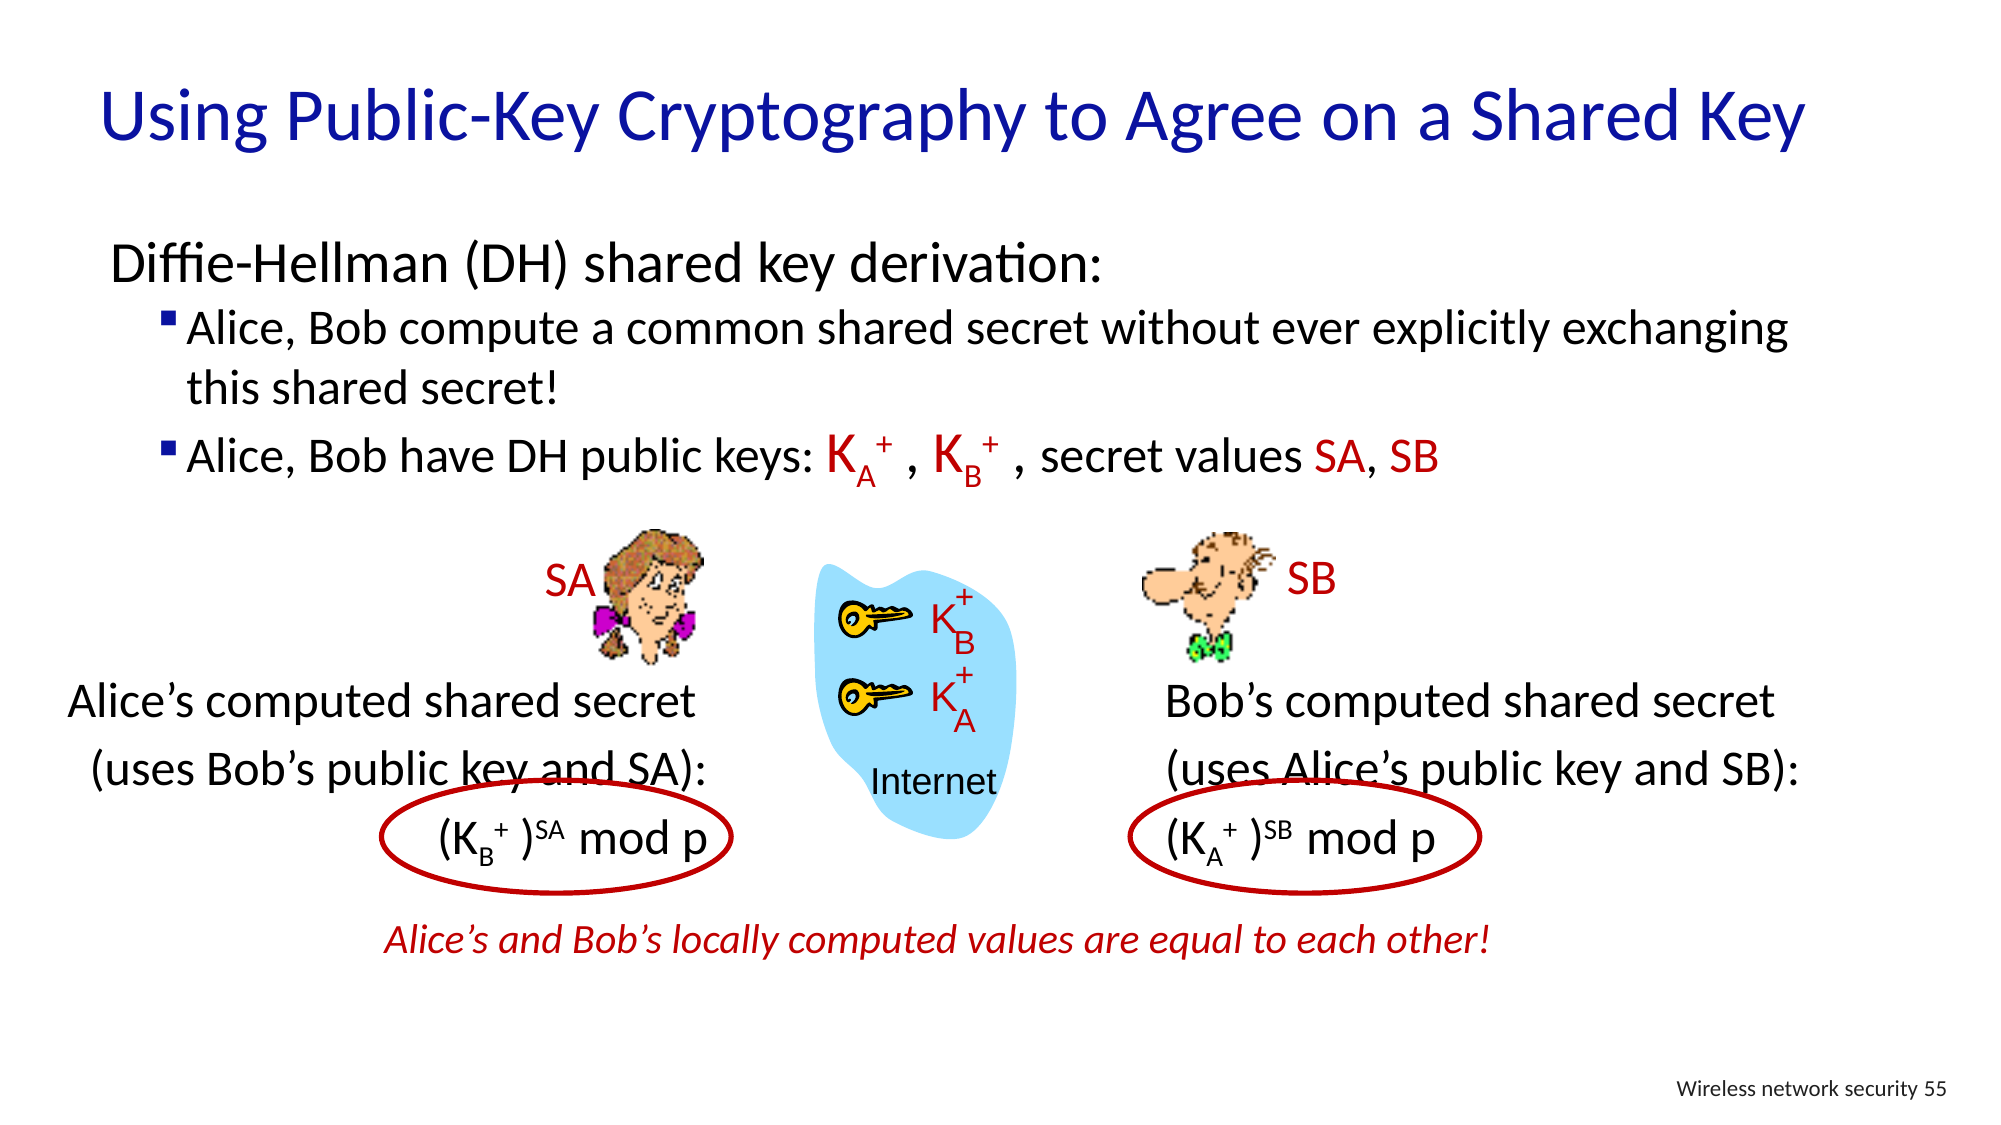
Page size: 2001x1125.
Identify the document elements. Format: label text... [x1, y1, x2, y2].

text_box Diffie-Hellman (DH) shared key derivation: Alice, Bob compute a common shared secret without ever explicitly exchanging this shared secret! Alice, Bob have DH public keys: KA+ , KB+ , secret values SA, SB [95, 217, 1862, 502]
picture [1141, 532, 1276, 669]
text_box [361, 780, 1516, 971]
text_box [812, 553, 1022, 780]
text_box Alice’s computed shared secret (uses Bob’s public key and SA): (KB+ )SA mod p [0, 660, 723, 880]
text_box Bob’s computed shared secret (uses Alice’s public key and SB): (KA+ )SB mod p [1130, 660, 1830, 880]
slide_number Wireless network security 55 [1512, 1056, 1963, 1117]
picture [589, 529, 704, 671]
title Using Public-Key Cryptography to Agree on a Shared Key [84, 42, 1916, 190]
text_box SA [529, 539, 589, 614]
text_box SB [1276, 537, 1353, 613]
